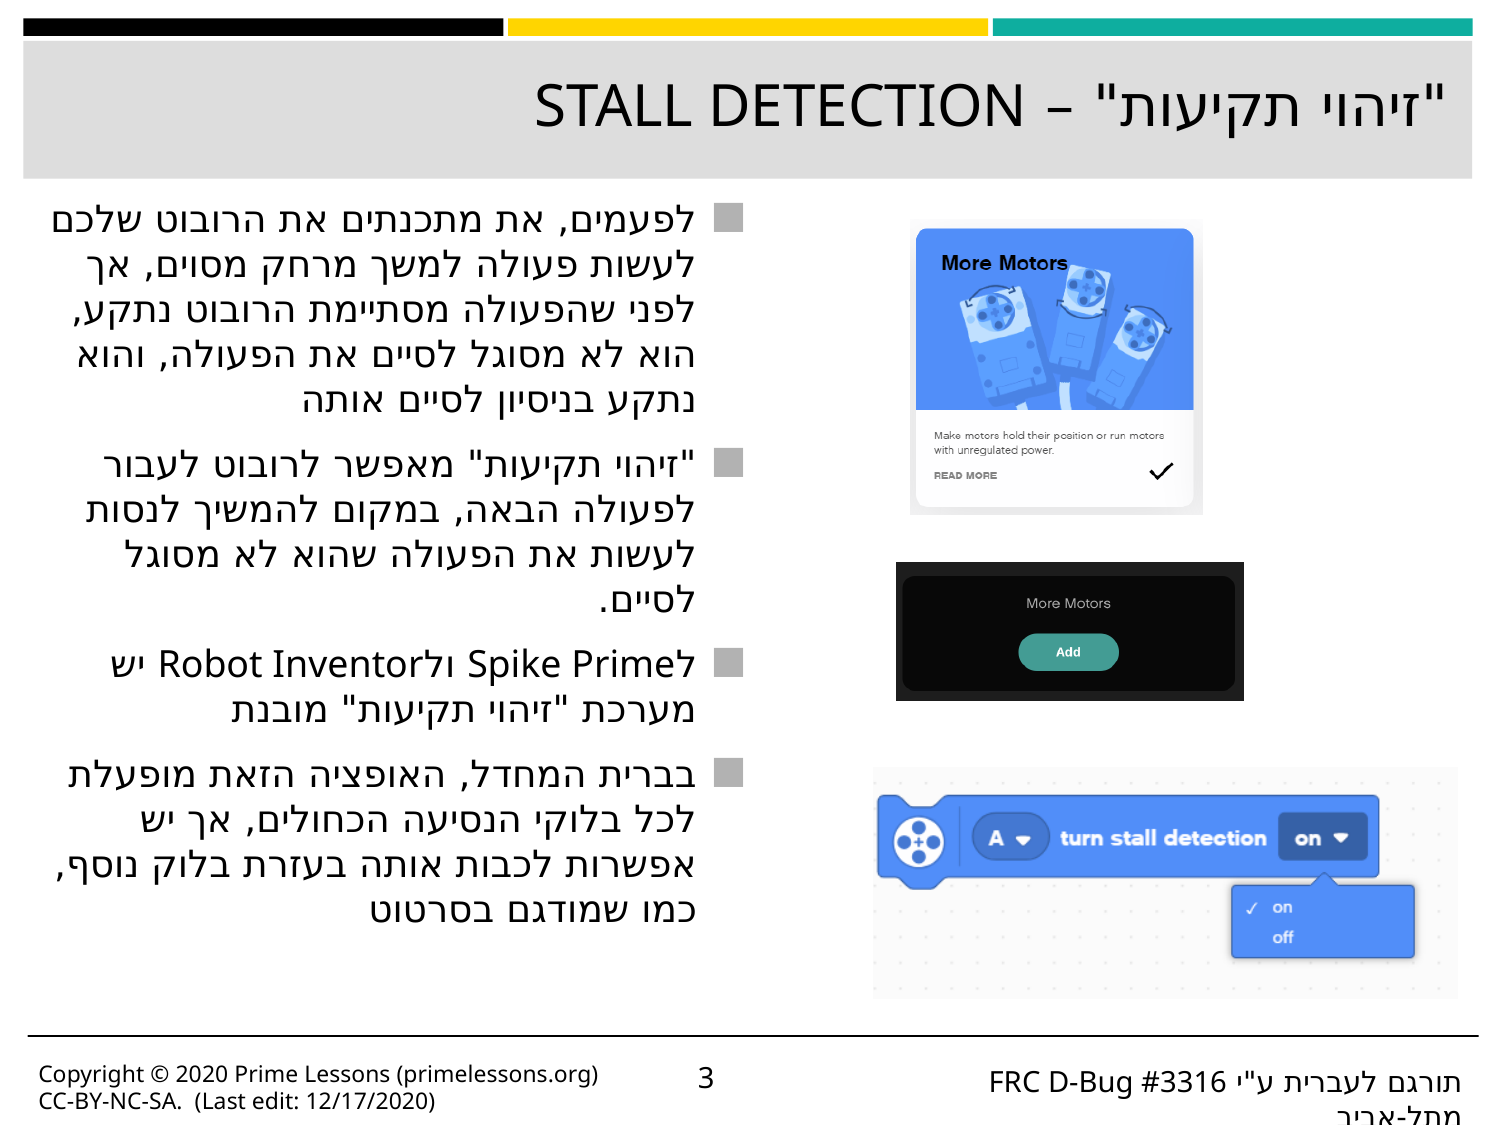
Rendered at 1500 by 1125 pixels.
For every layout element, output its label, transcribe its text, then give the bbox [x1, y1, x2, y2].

picture [873, 766, 1458, 999]
list לפעמים, את מתכנתים את הרובוט שלכם לעשות פעולה למשך מרחק מסוים, אך לפני שהפעולה מסתיימת הרובוט נתקע, הוא לא מסוגל לסיים את הפעולה, והוא נתקע בניסיון לסיים אותה "זיהוי תקיעות" מאפשר לרובוט לעבור לפעולה הבאה, במקום להמשיך לנסות לעשות את הפעולה שהוא לא מסוגל לסיים. לSpike Prime ולRobot Inventor יש מערכת "זיהוי תקיעות" מובנת בברית המחדל, האופציה הזאת מופעלת לכל בלוקי הנסיעה הכחולים, אך יש אפשרות לכבות אותה בעזרת בלוק נוסף, כמו שמודגם בסרטוט [25, 187, 763, 1021]
title "זיהוי תקיעות" – STALL DETECTION [28, 60, 1464, 148]
footer Copyright © 2020 Prime Lessons (primelessons.org) CC-BY-NC-SA. (Last edit: 12/17/2020) [23, 1051, 622, 1112]
slide_number ‹#› [682, 1051, 810, 1112]
picture [910, 219, 1203, 515]
picture [896, 562, 1244, 702]
